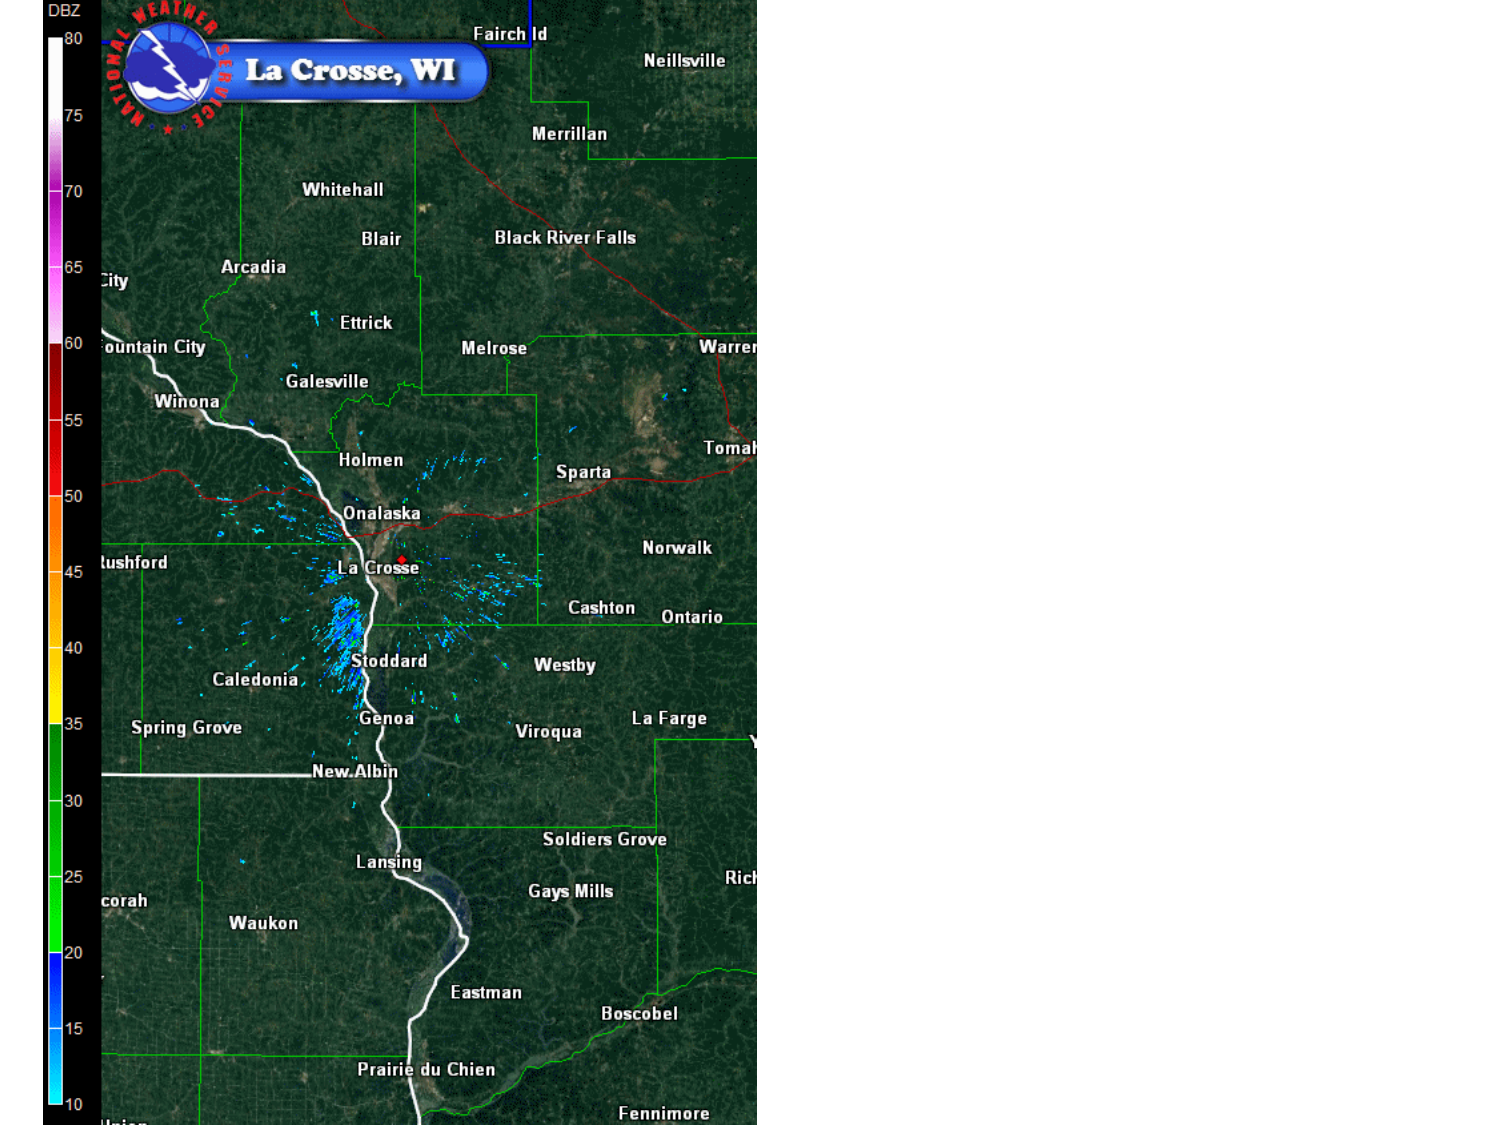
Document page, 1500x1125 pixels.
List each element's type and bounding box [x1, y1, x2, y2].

picture [43, 0, 757, 1125]
